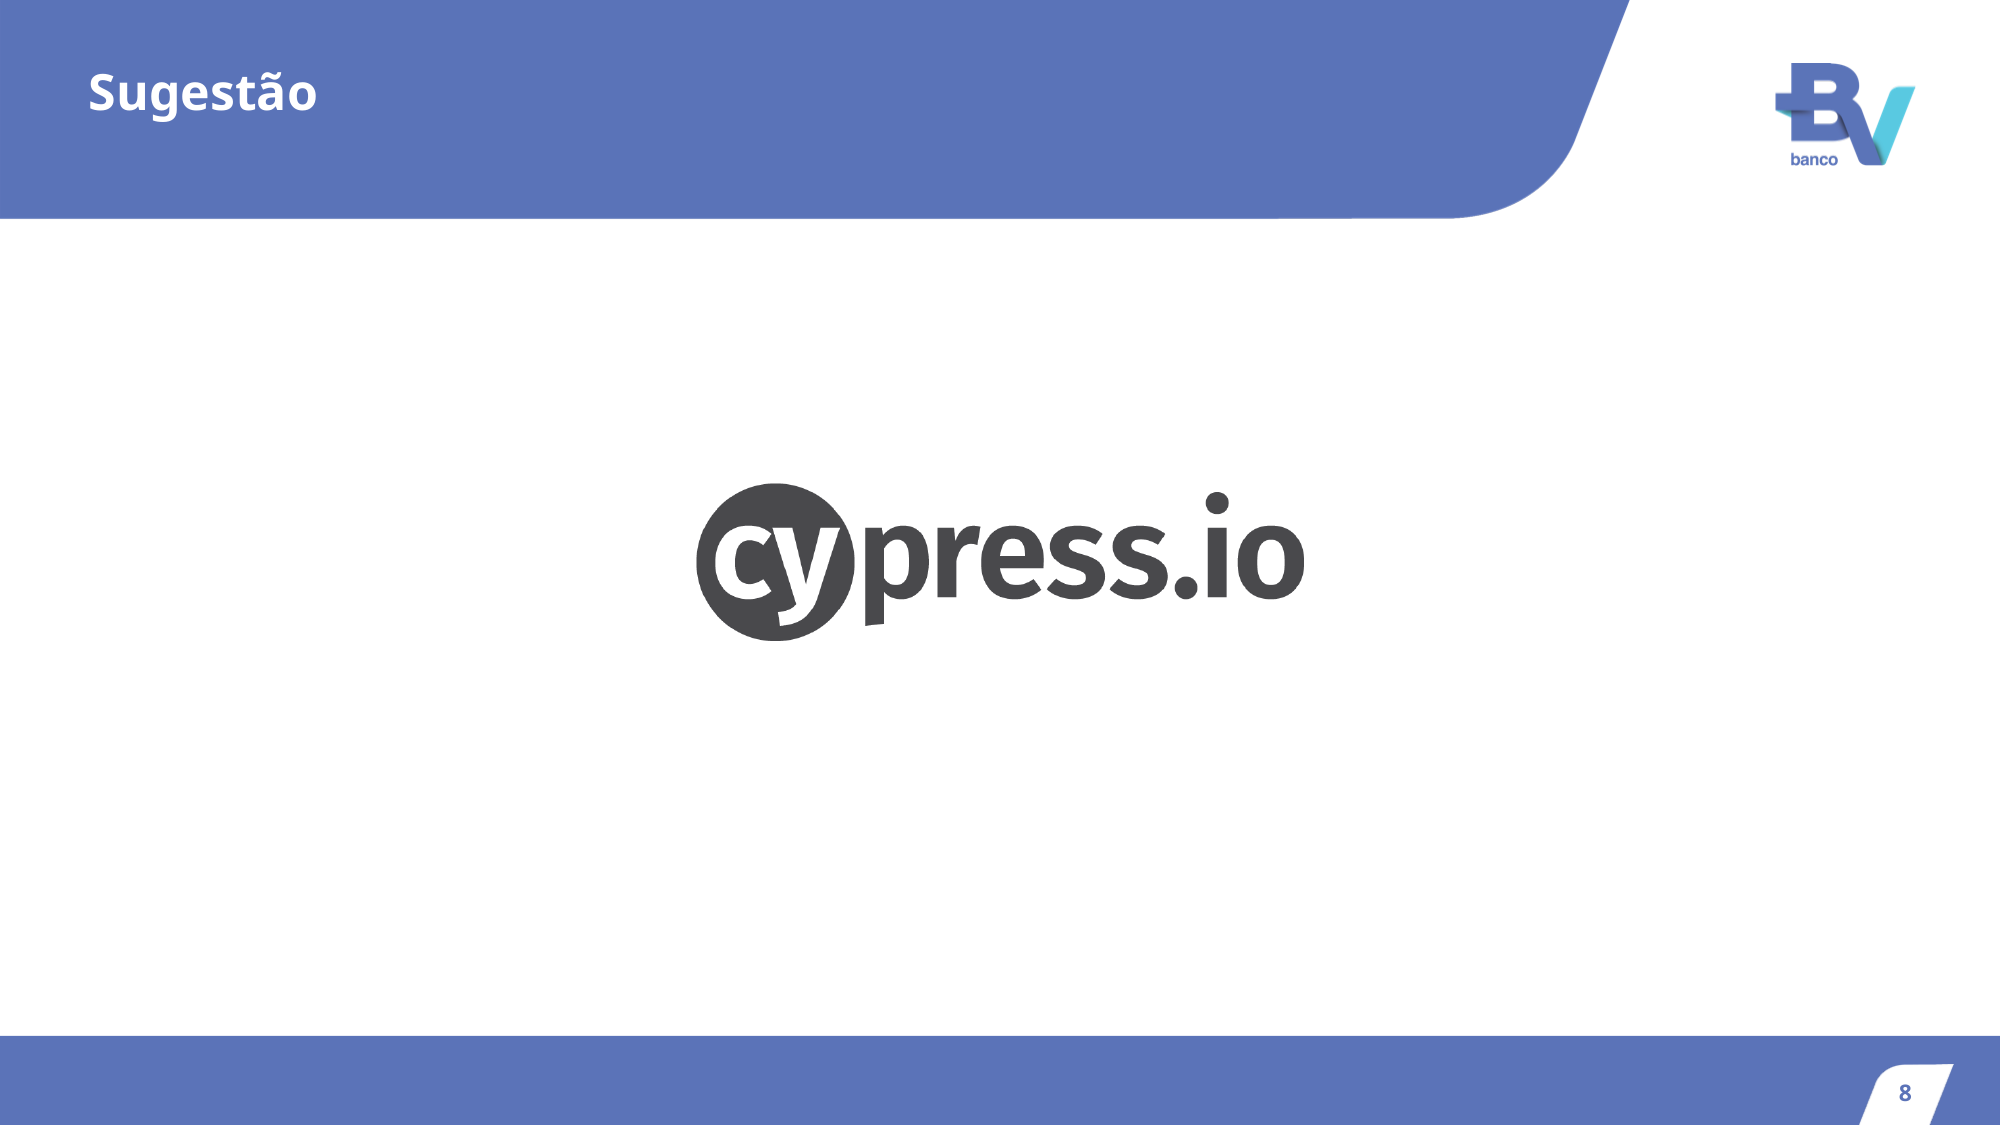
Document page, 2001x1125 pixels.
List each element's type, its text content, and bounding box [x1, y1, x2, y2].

picture [1775, 63, 1916, 166]
picture [0, 0, 1653, 253]
picture [595, 350, 1405, 775]
slide_number 8 [1857, 1064, 1954, 1125]
title Sugestão [89, 58, 1382, 130]
